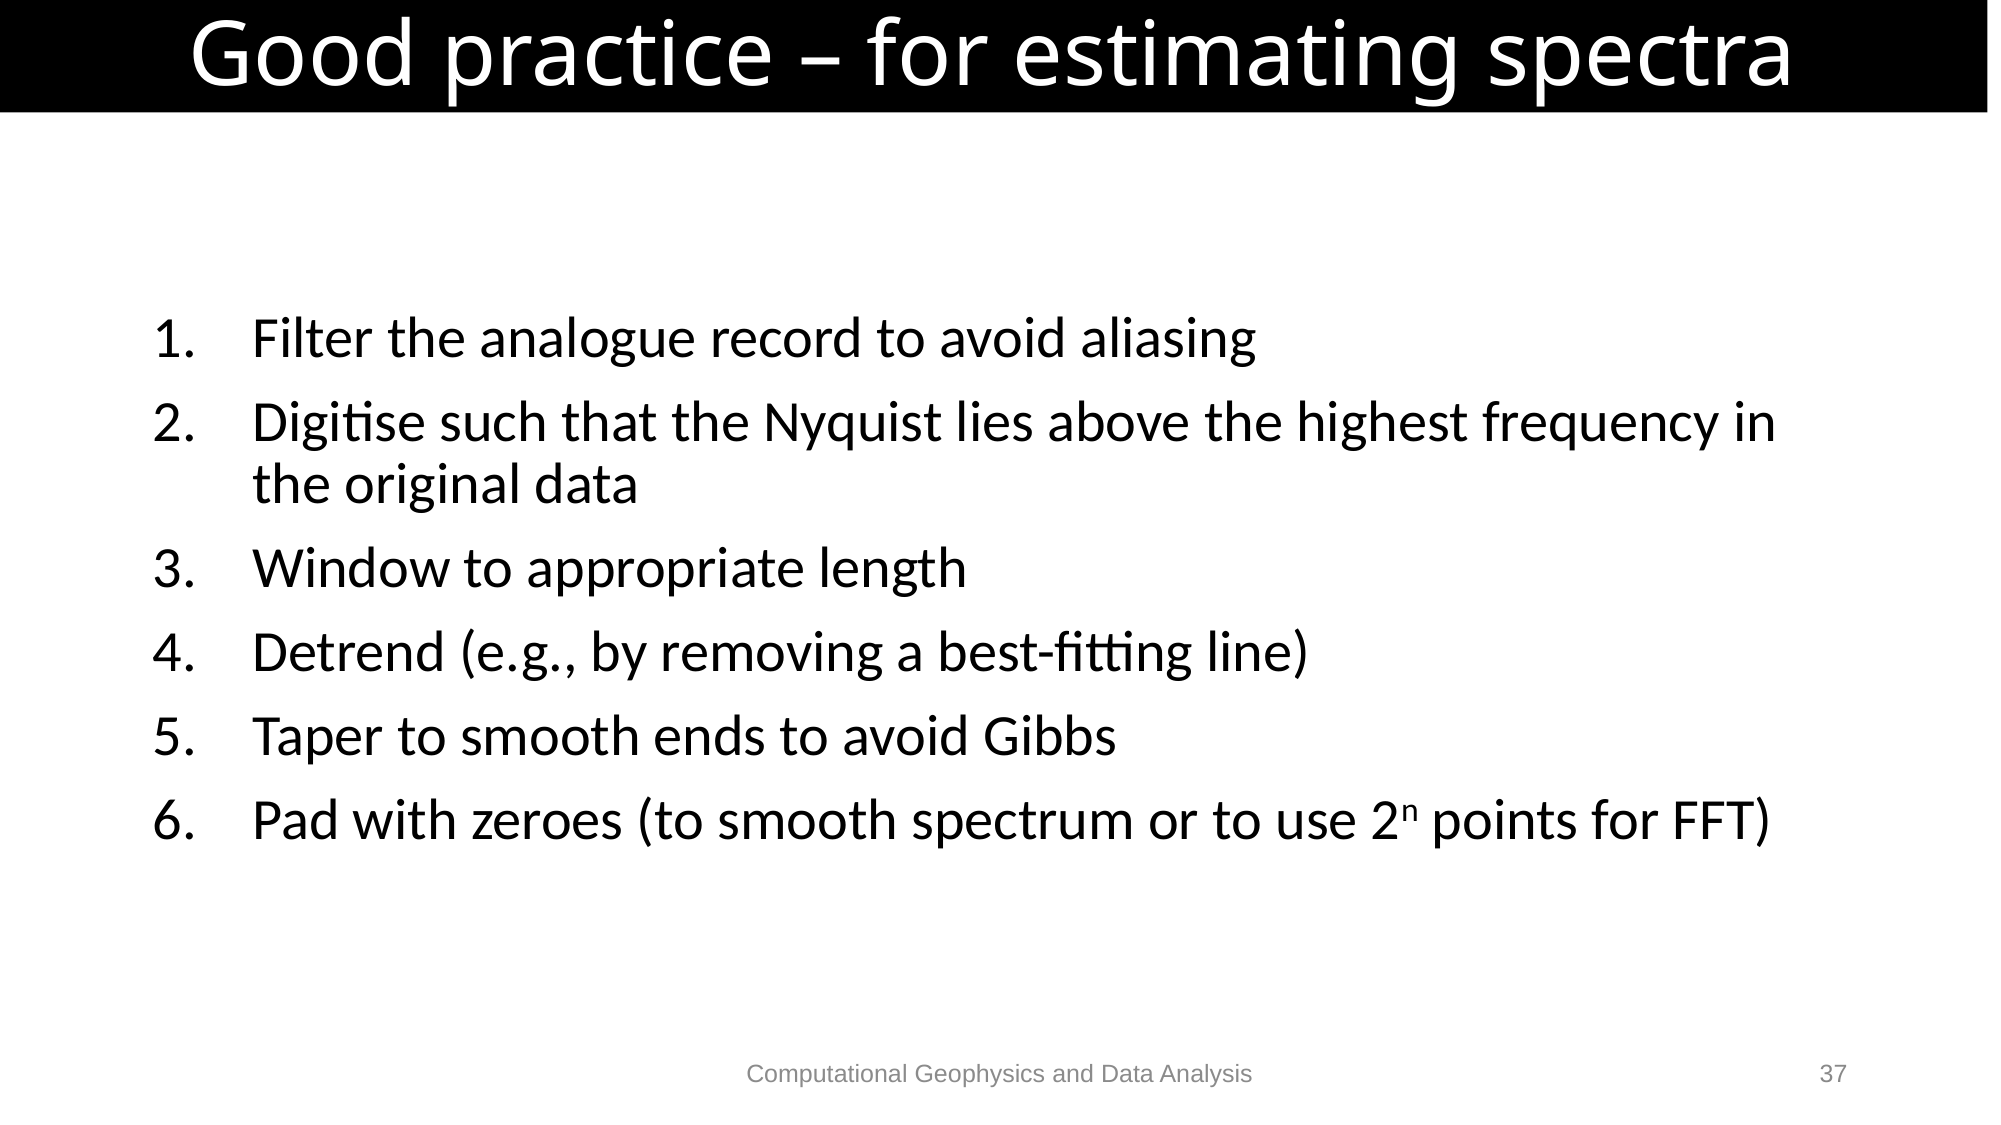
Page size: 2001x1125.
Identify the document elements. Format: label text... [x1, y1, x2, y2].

footer Computational Geophysics and Data Analysis [662, 1042, 1338, 1103]
slide_number 37 [1412, 1042, 1863, 1103]
title Good practice – for estimating spectra [0, 0, 1988, 113]
list Filter the analogue record to avoid aliasing Digitise such that the Nyquist lies above the highest frequency in the original data Window to appropriate length Detrend (e.g., by removing a best-fitting line) Taper to smooth ends to avoid Gibbs Pad with zeroes (to smooth spectrum or to use 2n points for FFT) [137, 299, 1863, 1014]
